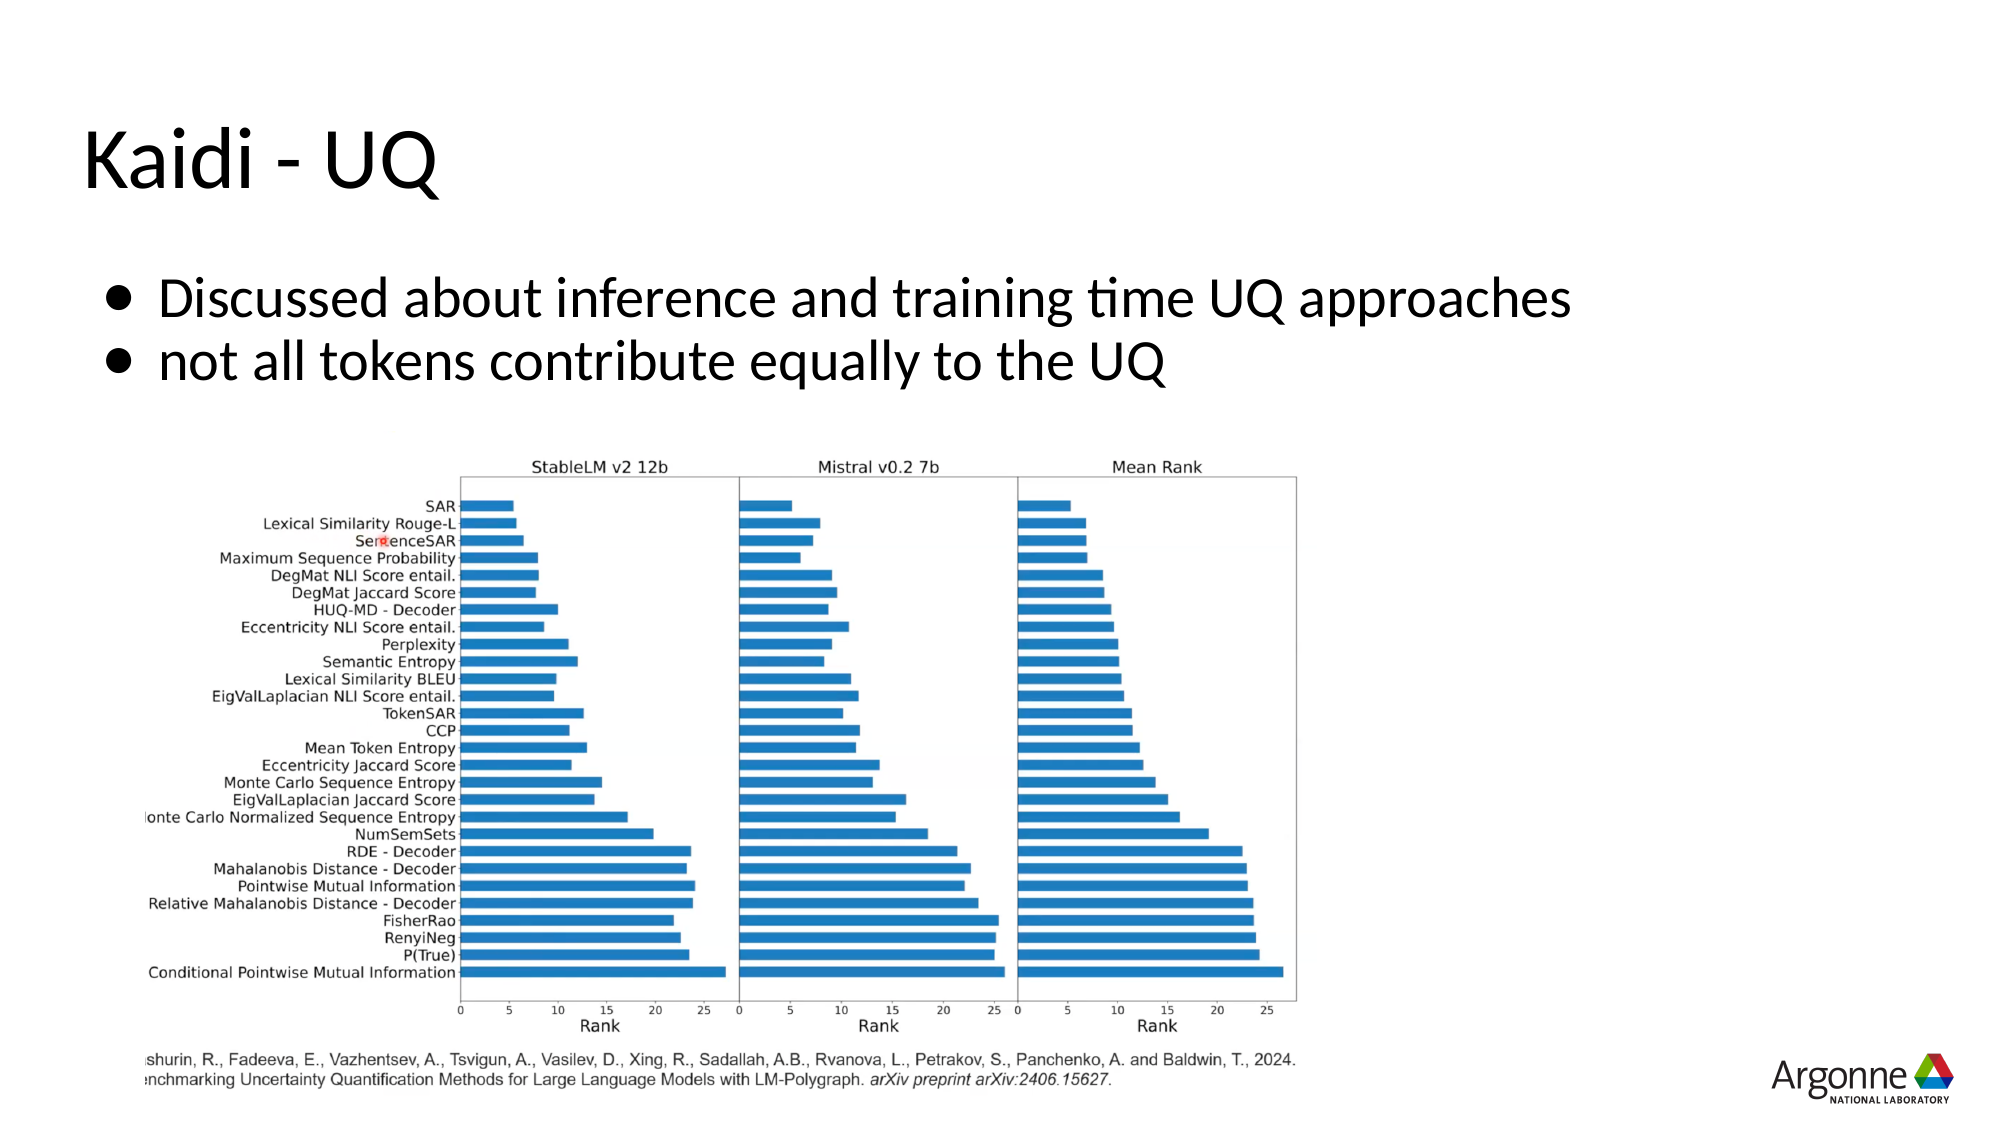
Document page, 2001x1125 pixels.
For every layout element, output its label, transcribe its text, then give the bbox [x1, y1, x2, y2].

list Discussed about inference and training time UQ approaches not all tokens contribute equally to the UQ [68, 252, 1932, 1000]
picture [145, 430, 1318, 1102]
picture [1760, 1042, 1965, 1115]
title Kaidi - UQ [68, 97, 1932, 223]
